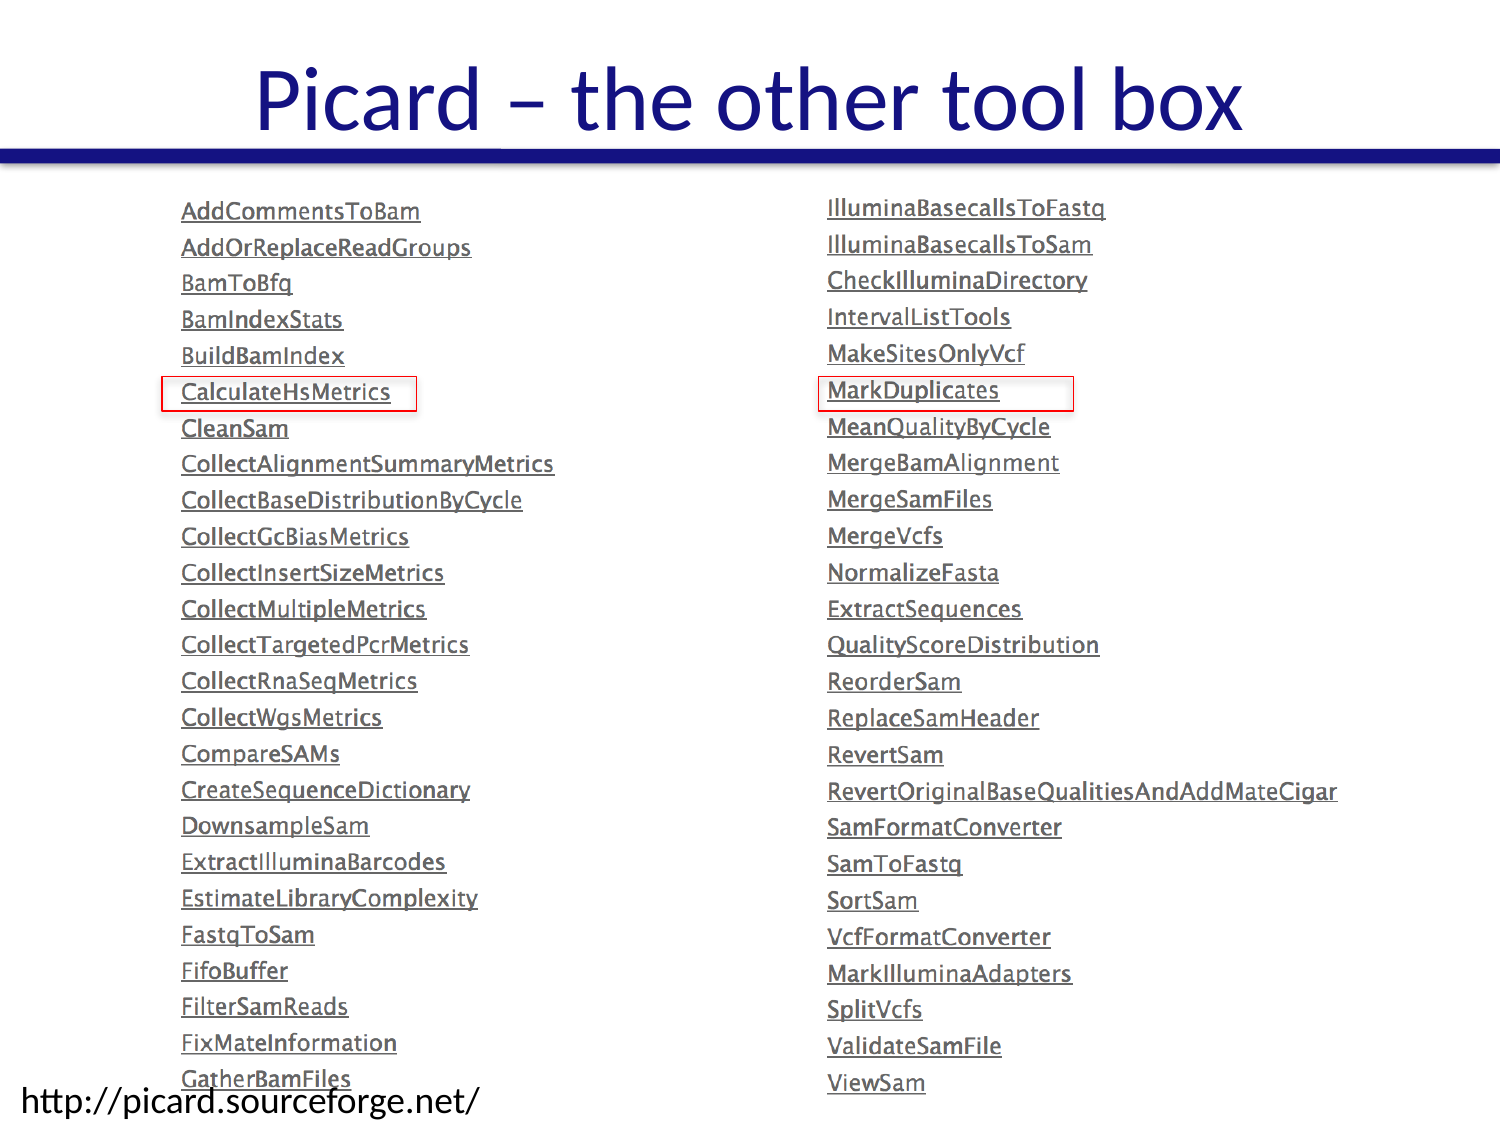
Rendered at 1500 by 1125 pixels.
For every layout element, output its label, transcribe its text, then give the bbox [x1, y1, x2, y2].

text_box http://picard.sourceforge.net/ [5, 1068, 496, 1125]
picture [151, 187, 590, 1099]
picture [818, 187, 1392, 1116]
title Picard – the other tool box [75, 0, 1425, 188]
